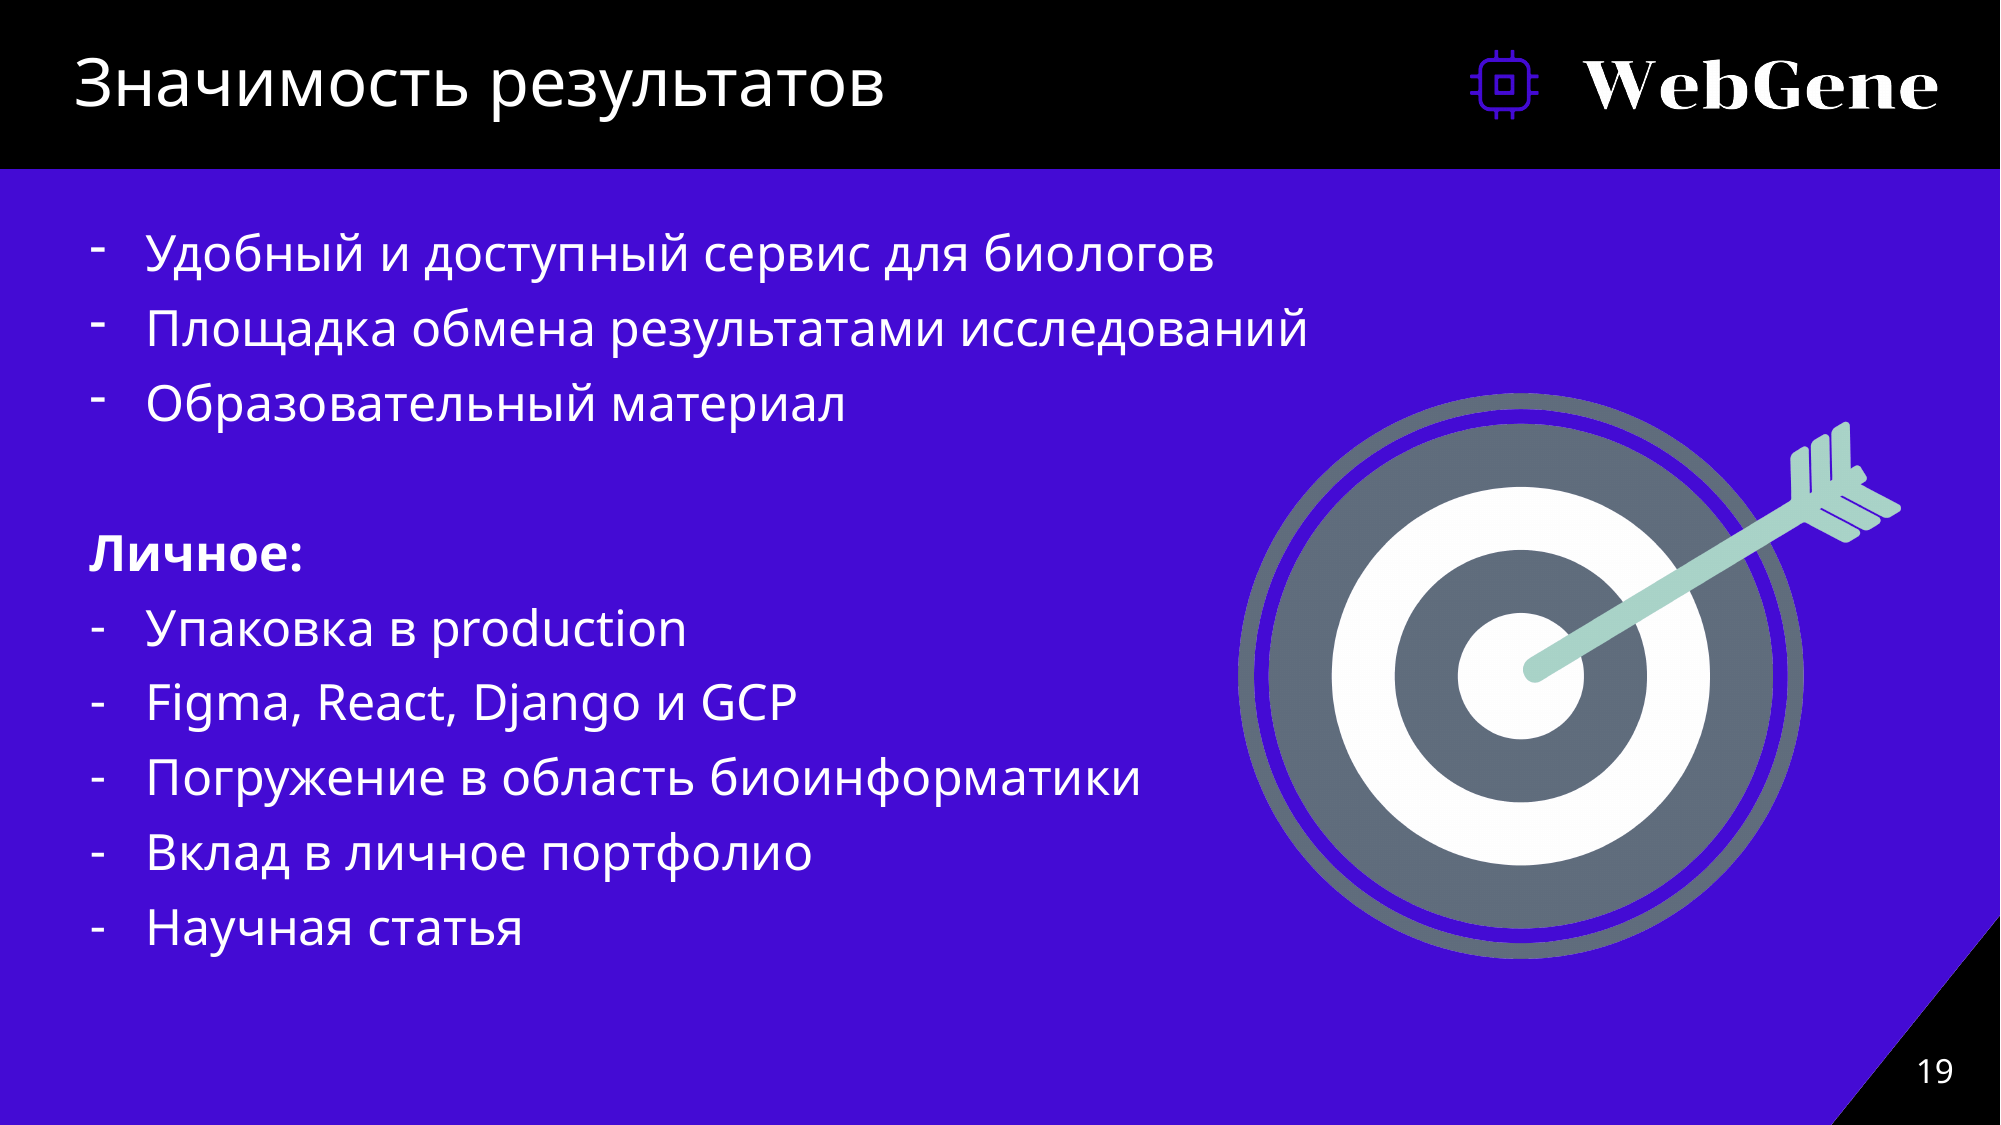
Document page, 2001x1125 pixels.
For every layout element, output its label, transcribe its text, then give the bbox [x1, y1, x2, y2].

picture [0, 0, 2000, 169]
picture [1237, 392, 1901, 959]
text_box Удобный и доступный сервис для биологов Площадка обмена результатами исследований Образовательный материал Личное: Упаковка в production Figma, React, Django и GCP Погружение в область биоинформатики Вклад в личное портфолио Научная статья [74, 221, 1985, 1023]
picture [1748, 918, 2000, 1125]
